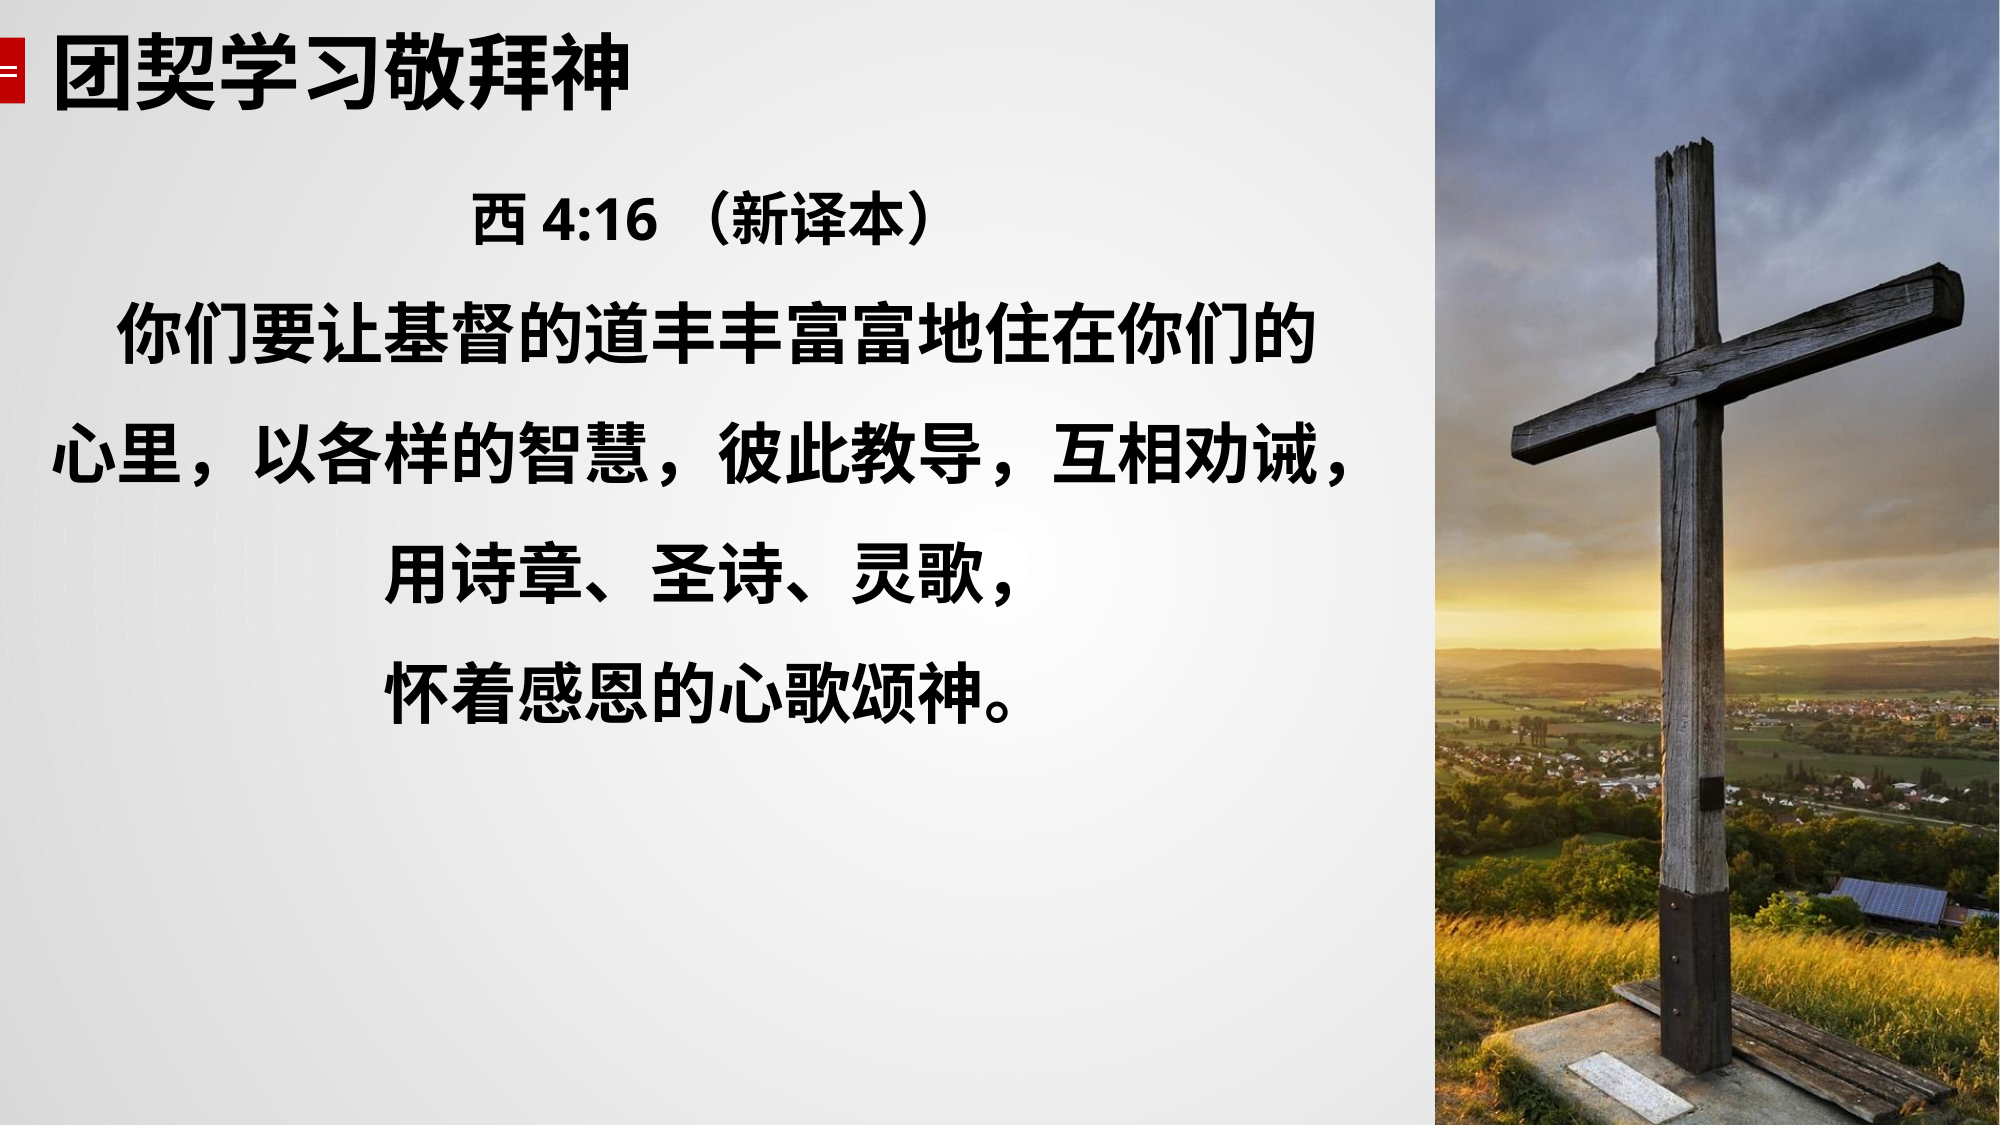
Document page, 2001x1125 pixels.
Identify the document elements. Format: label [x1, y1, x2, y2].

picture [1435, 0, 2000, 1125]
